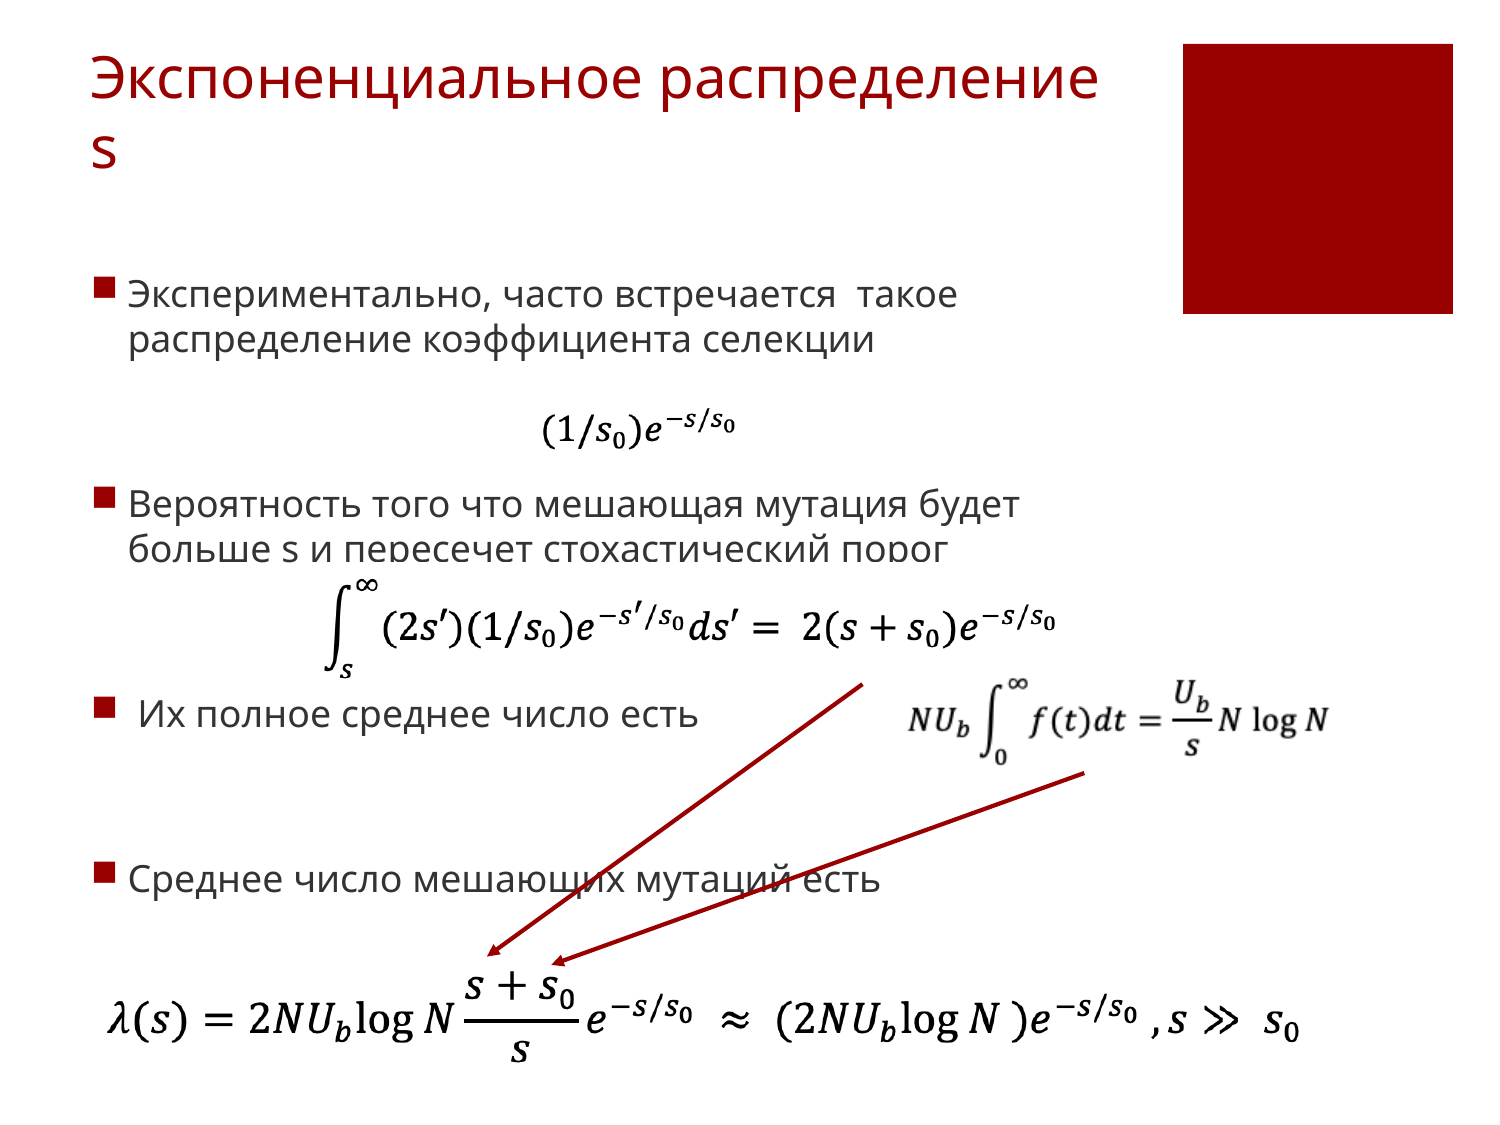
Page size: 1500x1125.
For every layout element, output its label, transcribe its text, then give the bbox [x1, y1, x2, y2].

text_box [550, 772, 1085, 966]
list Экспериментально, часто встречается такое распределение коэффициента селекции Вероятность того что мешающая мутация будет больше s и пересечет стохастический порог Их полное среднее число есть Среднее число мешающих мутаций есть [75, 262, 1143, 961]
picture [74, 961, 1351, 1075]
picture [293, 561, 1354, 800]
picture [525, 392, 737, 464]
title Экспоненциальное распределение s [75, 0, 1143, 188]
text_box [486, 683, 863, 958]
